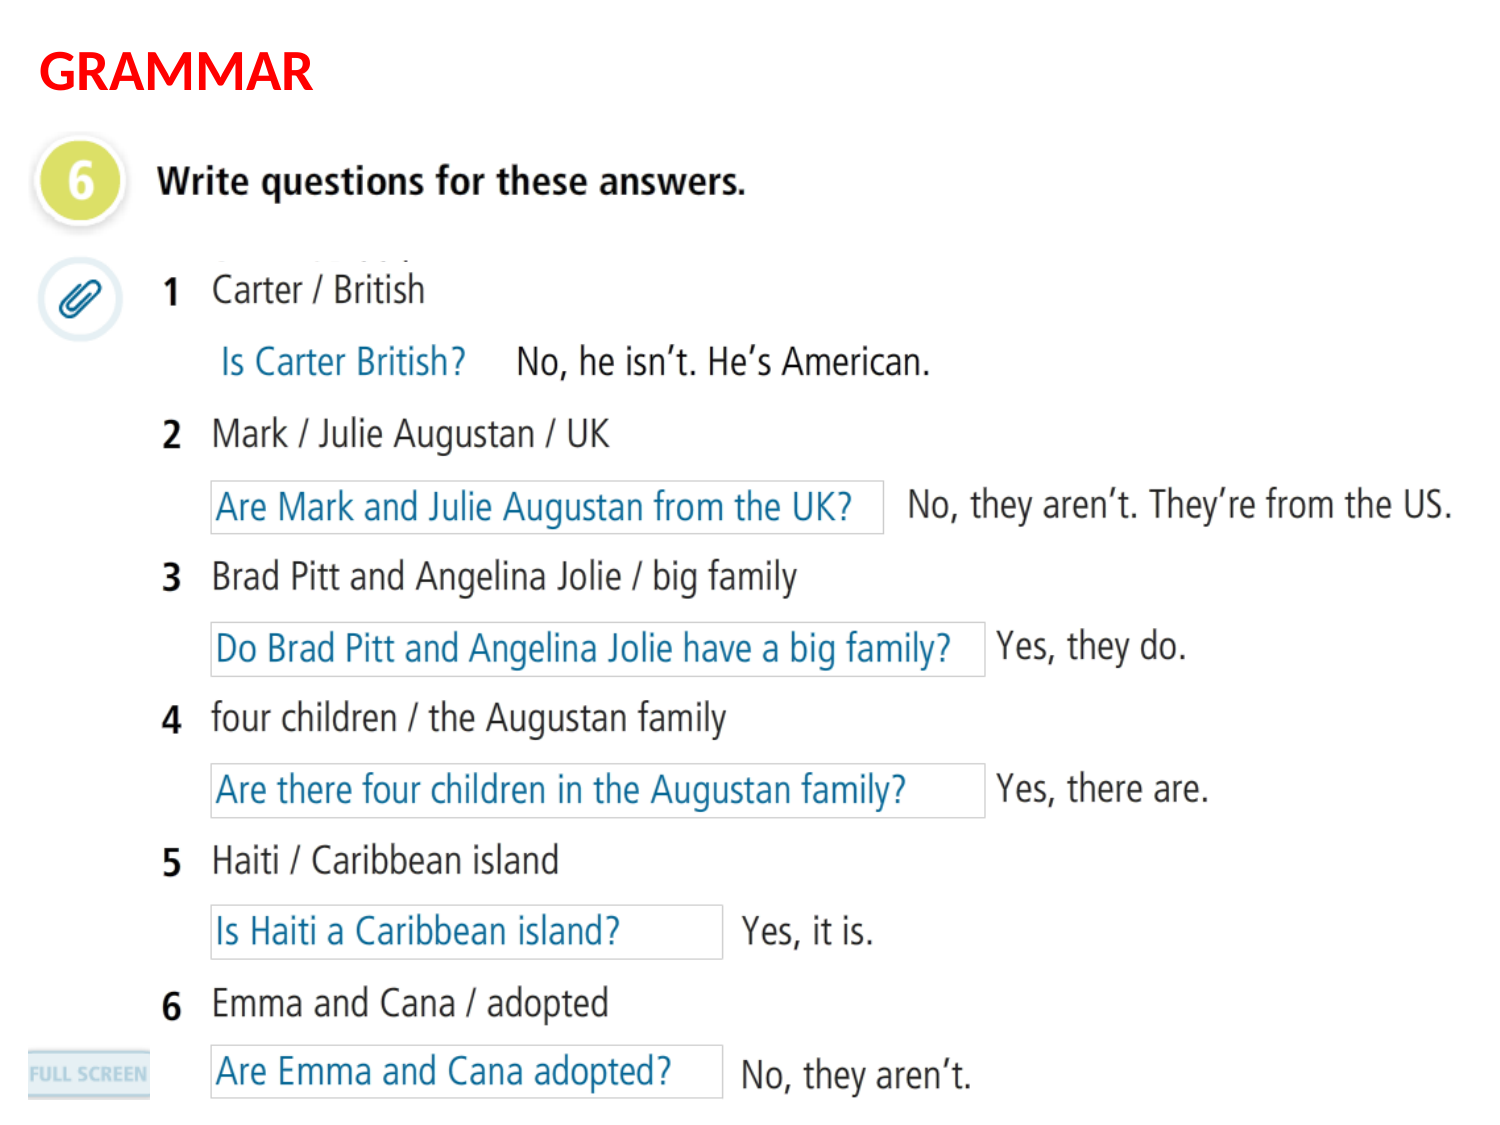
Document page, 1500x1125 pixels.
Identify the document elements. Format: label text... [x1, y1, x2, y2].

picture [28, 130, 1463, 1101]
text_box GRAMMAR [24, 24, 375, 110]
